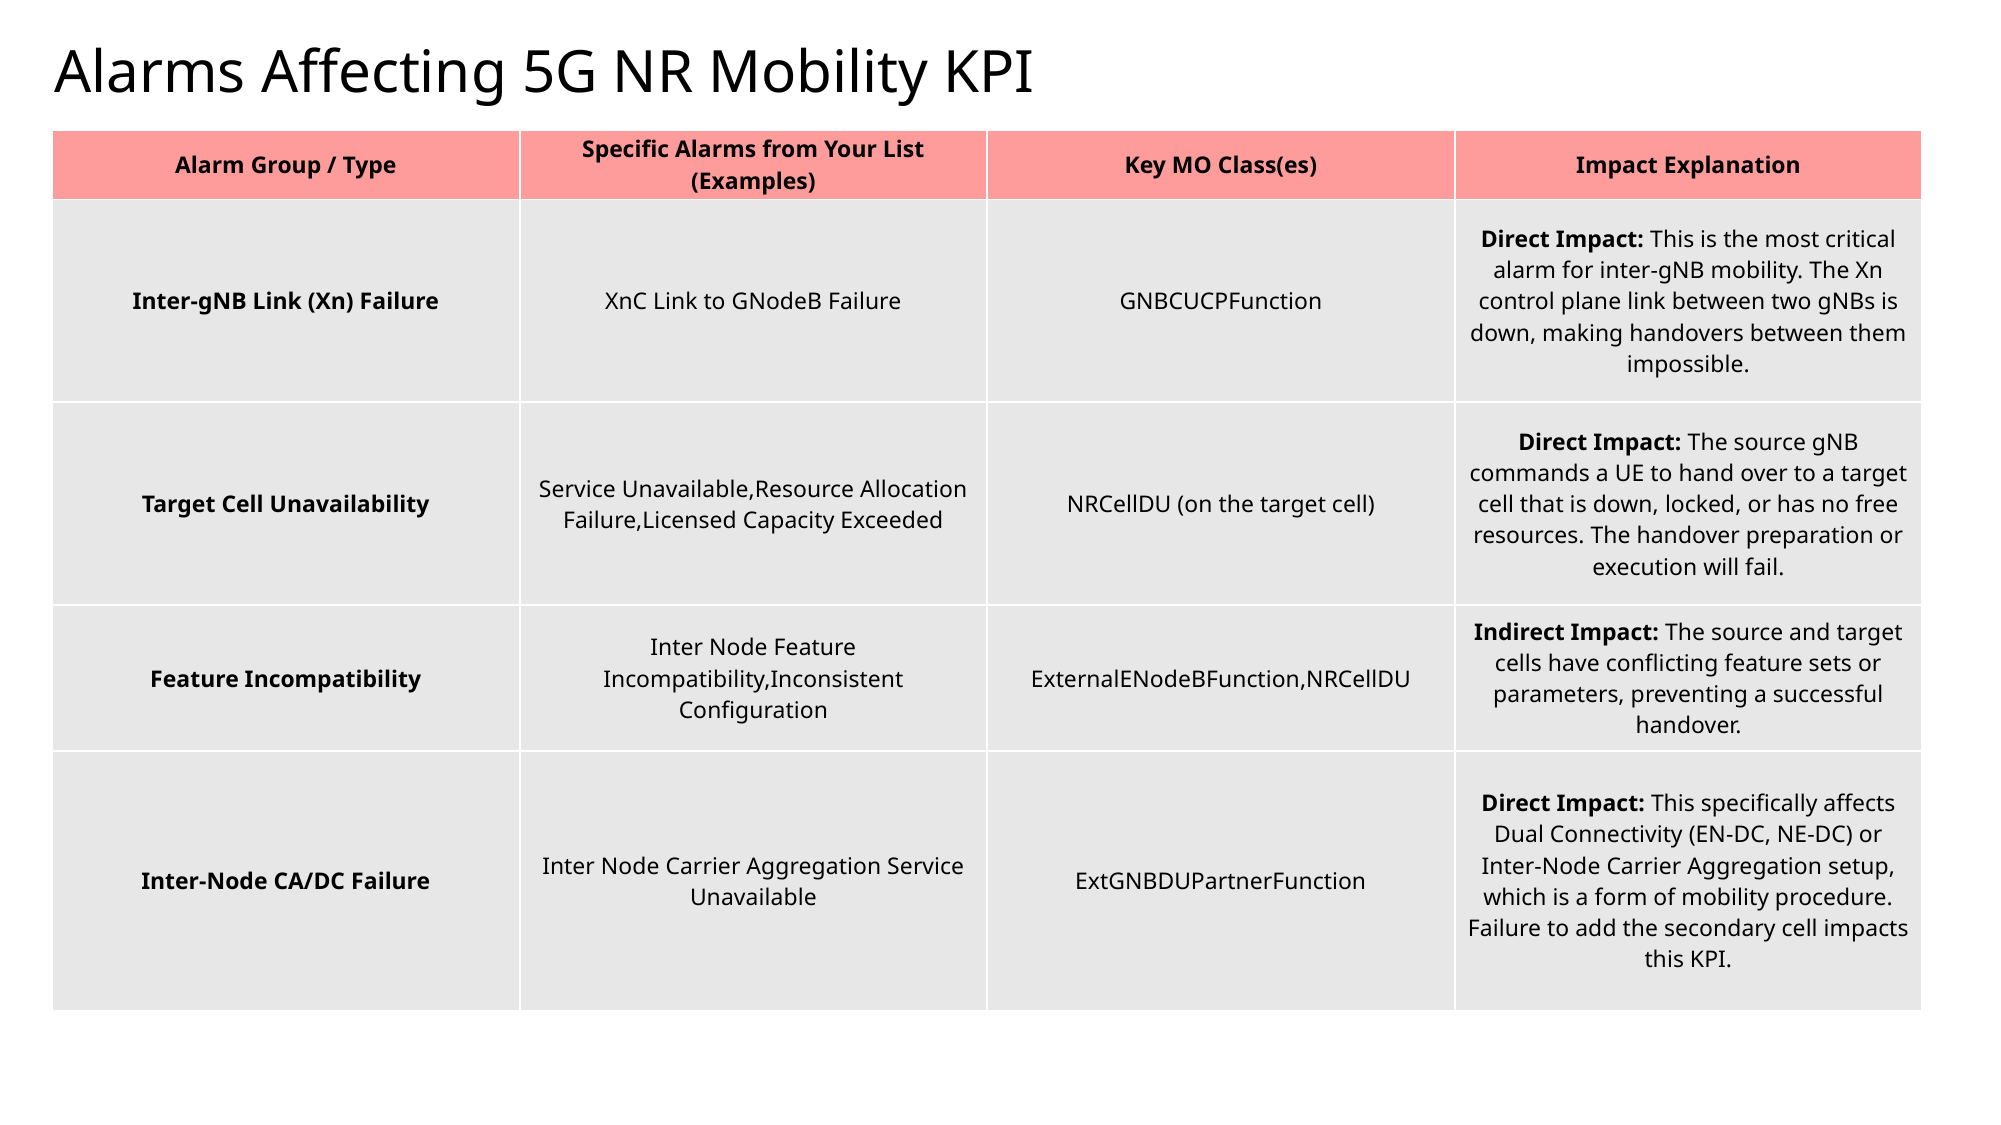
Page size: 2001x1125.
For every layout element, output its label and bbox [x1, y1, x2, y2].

table_cell [988, 752, 1454, 1010]
table_cell [1456, 403, 1921, 604]
table_header [53, 131, 519, 199]
table_cell [988, 606, 1454, 750]
table_cell [988, 200, 1454, 401]
table_cell [521, 606, 986, 750]
table_cell [1456, 200, 1921, 401]
table_cell [1456, 752, 1921, 1010]
table_cell [1456, 606, 1921, 750]
table_header [1456, 131, 1921, 199]
table_header [521, 131, 986, 199]
table_cell [521, 200, 986, 401]
table_cell [521, 403, 986, 604]
table_cell [53, 403, 519, 604]
table_header [988, 131, 1454, 199]
table_cell [521, 752, 986, 1010]
table_cell [53, 200, 519, 401]
table_cell [53, 752, 519, 1010]
table_cell [988, 403, 1454, 604]
list [39, 17, 1987, 108]
table_cell [53, 606, 519, 750]
